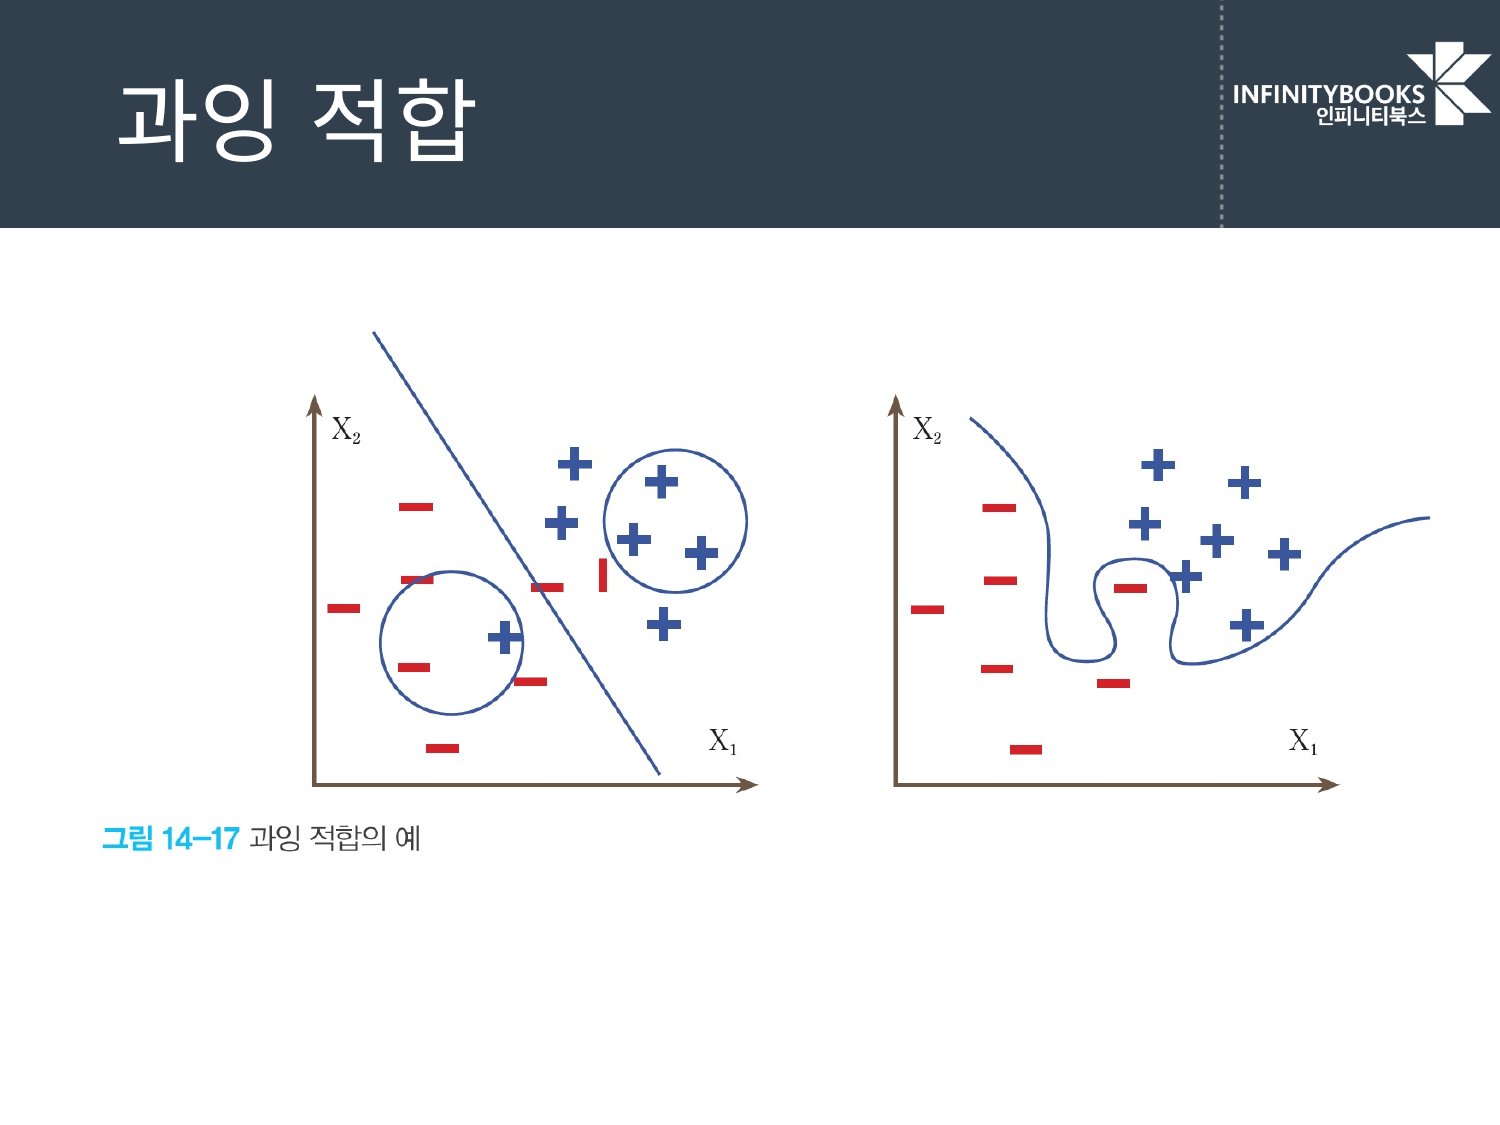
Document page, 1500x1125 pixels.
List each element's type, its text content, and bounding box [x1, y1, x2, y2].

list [97, 325, 1436, 856]
title 과잉 적합 [100, 37, 1438, 200]
picture [0, 0, 1500, 228]
